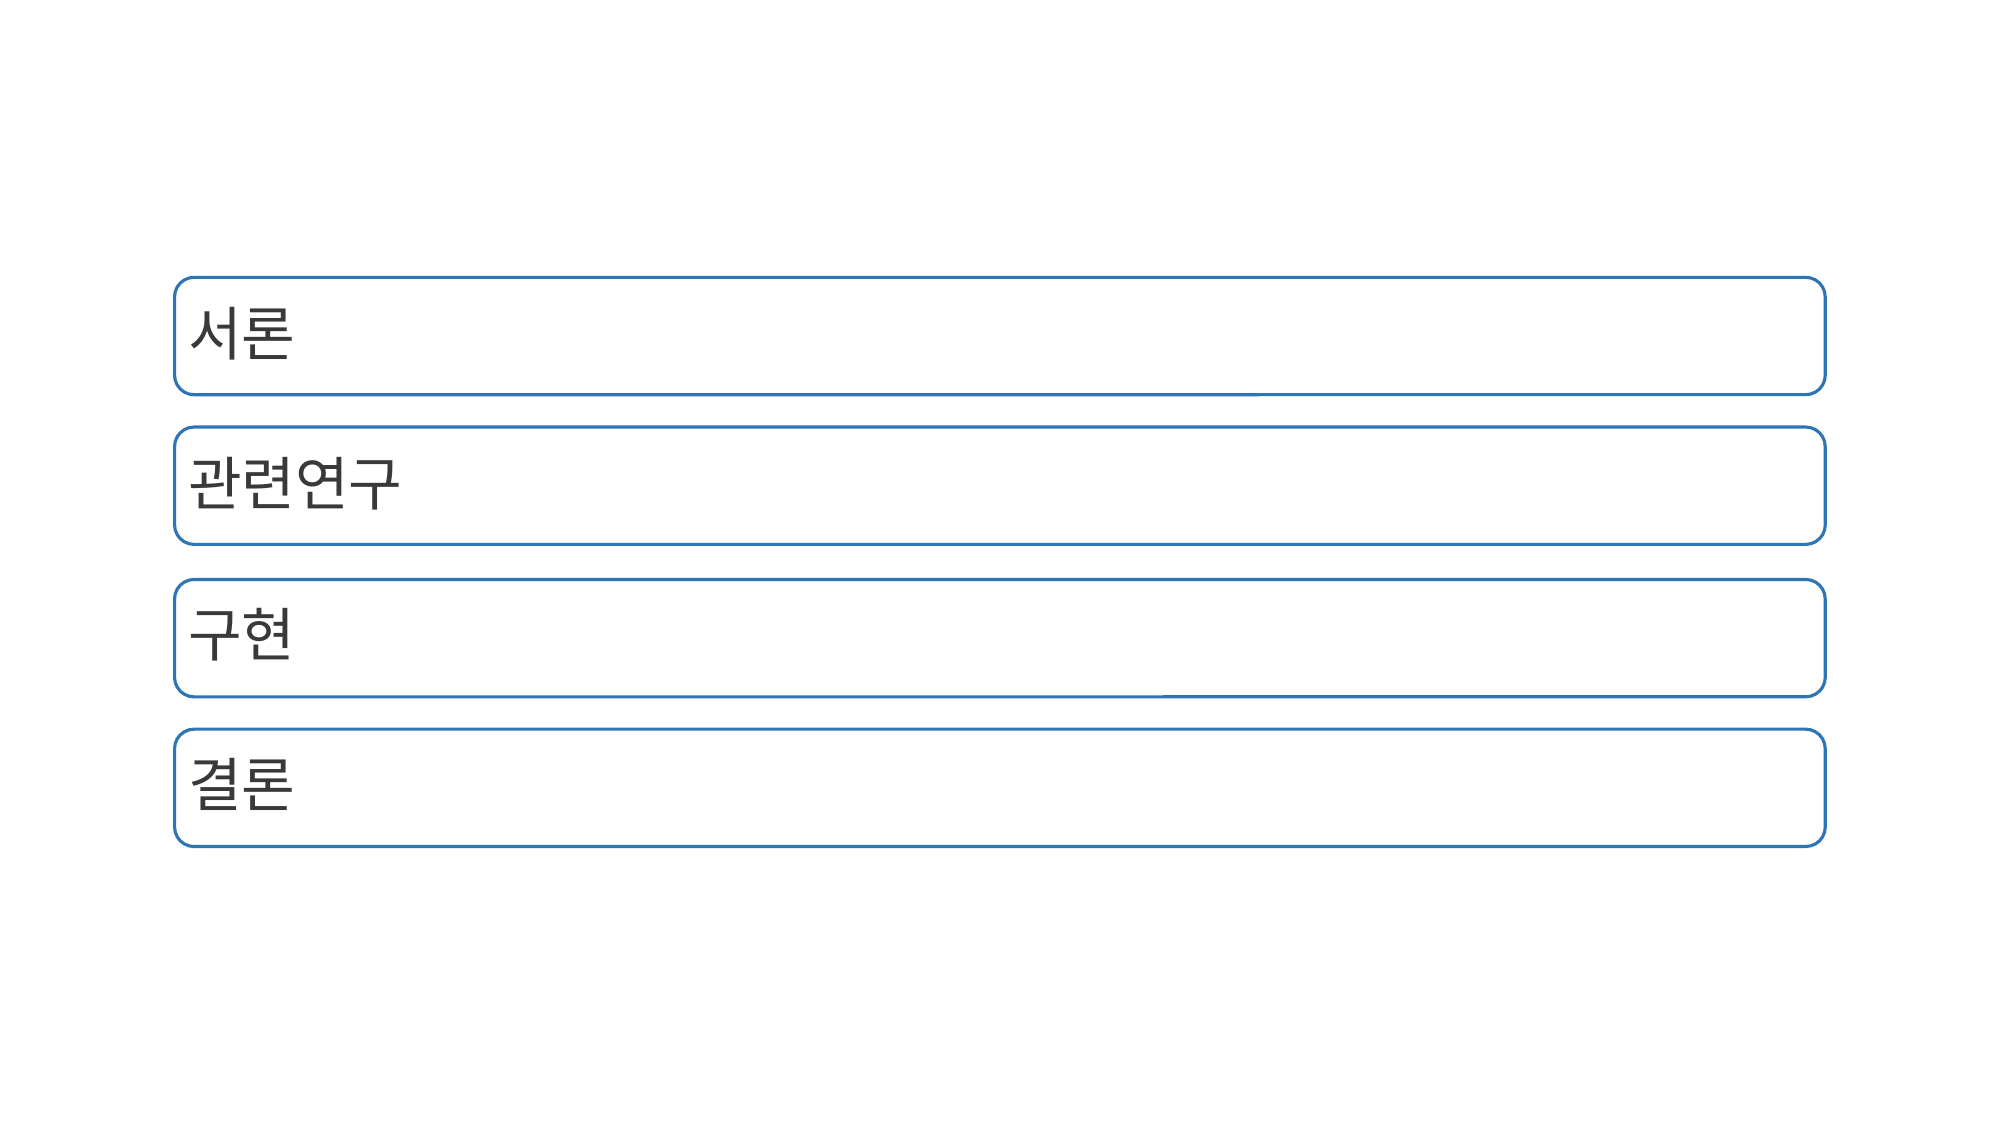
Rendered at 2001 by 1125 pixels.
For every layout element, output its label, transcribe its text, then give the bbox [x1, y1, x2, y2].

list 구현 [171, 576, 1828, 699]
list 서론 [171, 275, 1828, 398]
list 결론 [171, 726, 1828, 849]
list 관련연구 [171, 425, 1828, 548]
